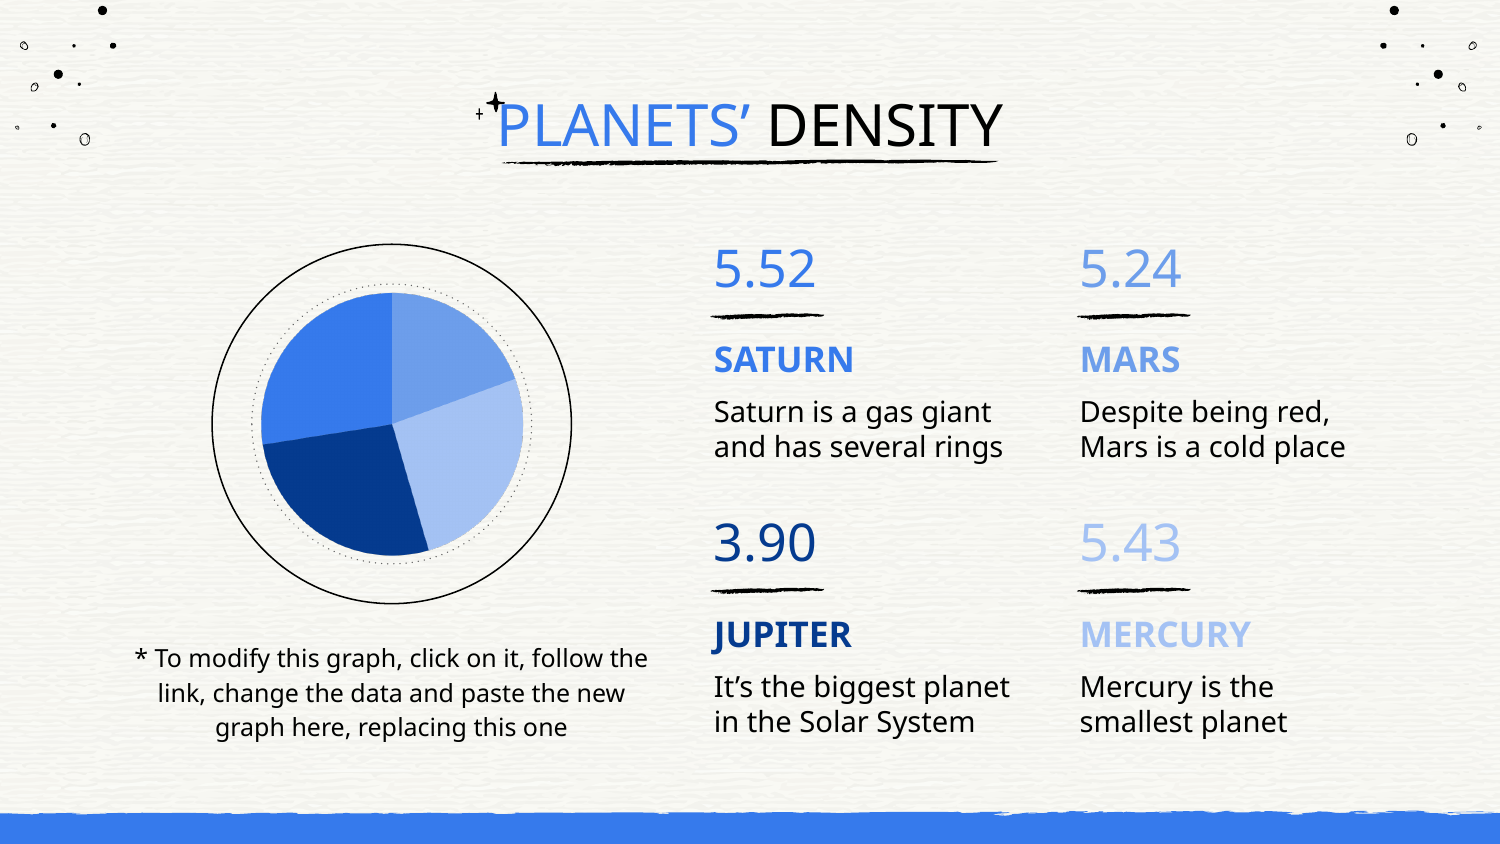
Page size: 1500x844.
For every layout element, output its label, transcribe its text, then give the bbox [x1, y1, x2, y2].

text_box * To modify this graph, click on it, follow the link, change the data and paste the new graph here, replacing this one [118, 623, 666, 757]
text_box [710, 313, 825, 320]
text_box It’s the biggest planet in the Solar System [698, 649, 1029, 759]
text_box [1076, 313, 1191, 320]
text_box [288, 244, 496, 277]
text_box Mercury is the smallest planet [1064, 649, 1395, 759]
text_box MARS [1064, 325, 1395, 373]
picture [0, 0, 1500, 815]
text_box [1076, 587, 1191, 595]
title PLANETS’ DENSITY [118, 72, 1382, 167]
text_box SATURN [698, 325, 1029, 373]
text_box 3.90 [698, 502, 1029, 578]
text_box MERCURY [1064, 600, 1395, 649]
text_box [475, 91, 506, 120]
text_box [1000, 811, 1010, 815]
text_box Saturn is a gas giant and has several rings [698, 373, 1029, 484]
text_box JUPITER [698, 600, 1029, 649]
text_box [710, 587, 825, 595]
text_box [299, 578, 485, 604]
text_box [501, 159, 999, 167]
text_box Despite being red, Mars is a cold place [1064, 373, 1395, 484]
text_box 5.24 [1064, 228, 1385, 304]
text_box 5.43 [1064, 502, 1385, 578]
text_box 5.52 [698, 228, 1029, 304]
